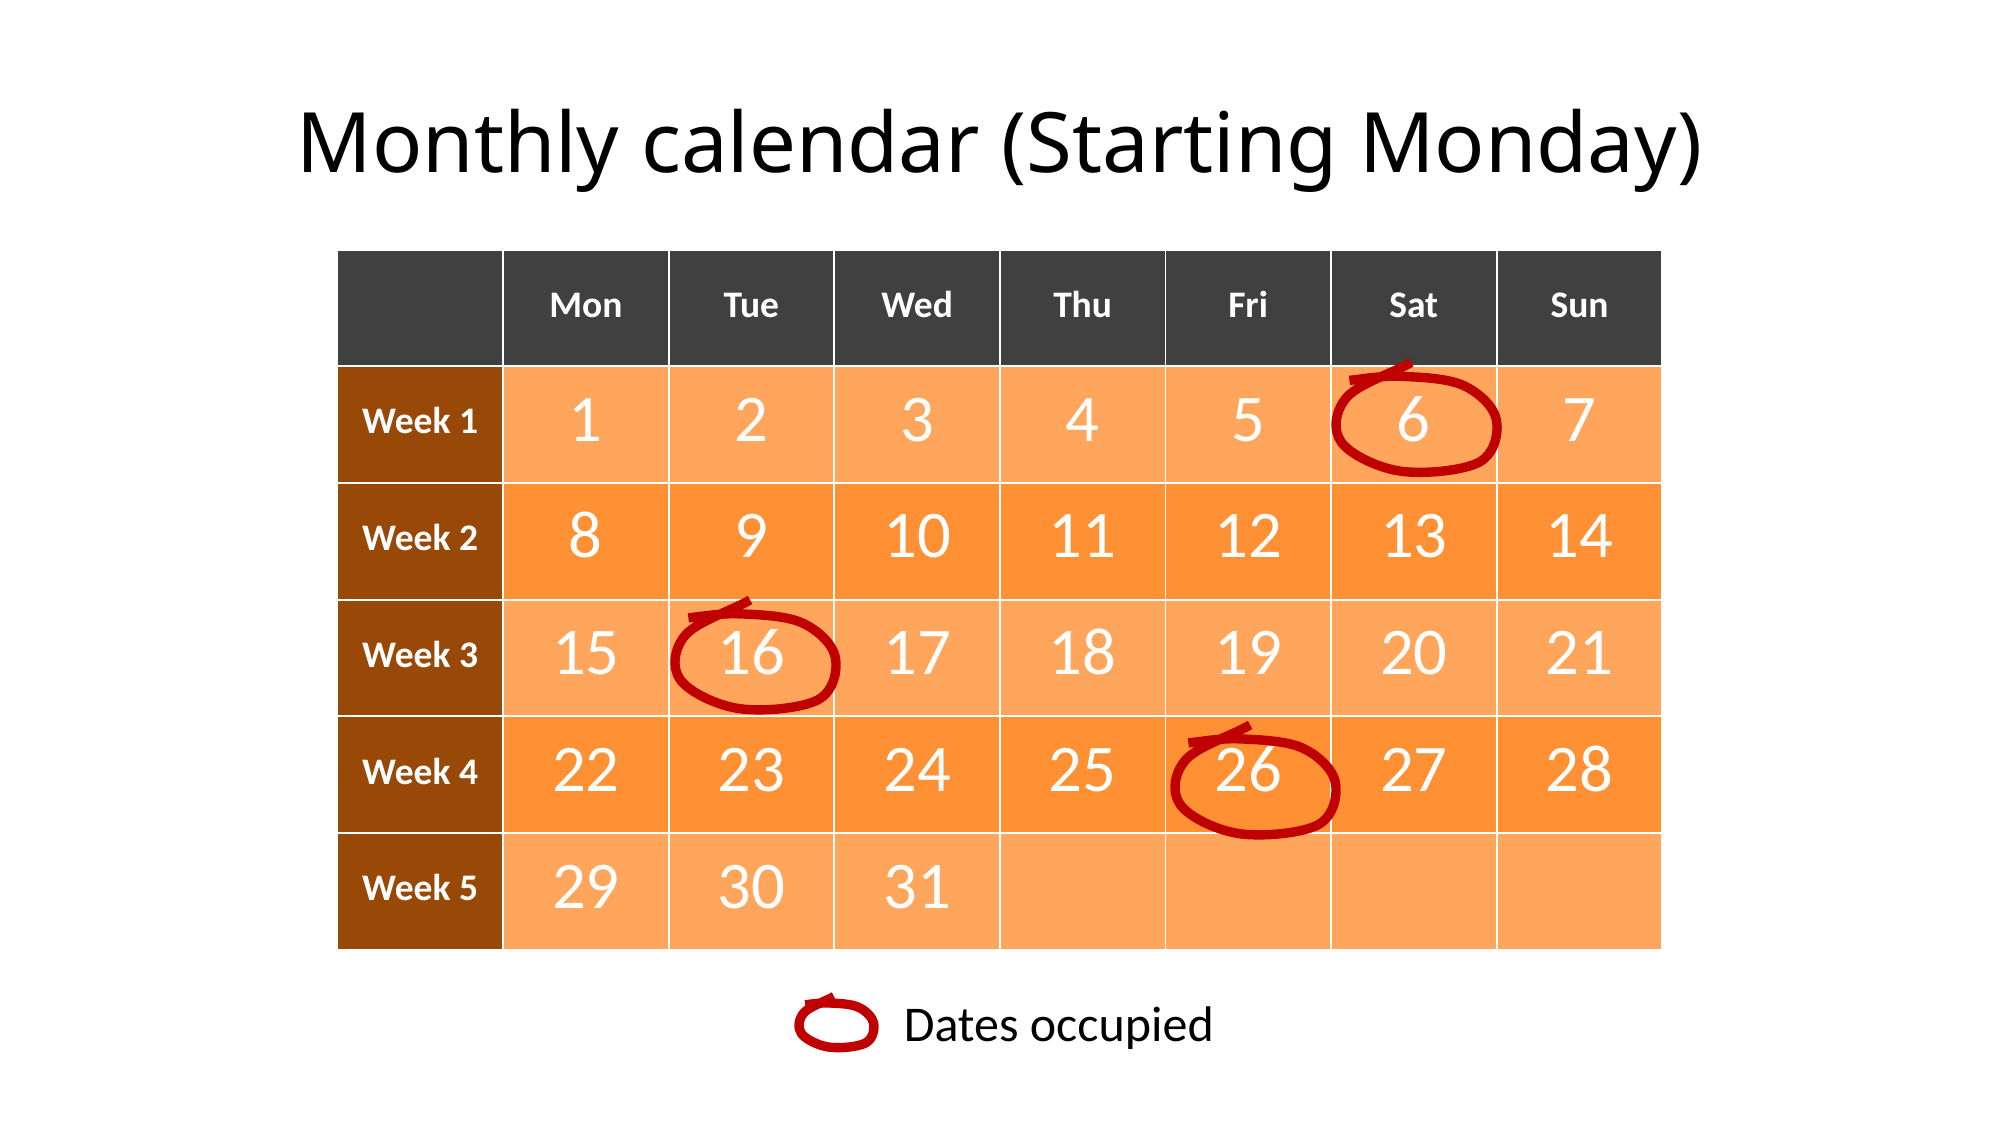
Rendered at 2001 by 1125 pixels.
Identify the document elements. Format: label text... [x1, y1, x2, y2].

table_cell 20 [1332, 601, 1496, 715]
table_cell [1001, 834, 1165, 949]
table_cell 1 [504, 367, 668, 482]
table_cell Week 3 [338, 601, 502, 715]
table_cell 23 [670, 717, 833, 832]
table_cell [1498, 834, 1661, 949]
table_cell 31 [835, 834, 999, 949]
table_cell 4 [1001, 367, 1165, 482]
text_box Dates occupied [889, 984, 1229, 1059]
table_cell 30 [670, 834, 833, 949]
text_box [1335, 361, 1498, 474]
table_cell 28 [1498, 717, 1661, 832]
table_cell 5 [1166, 367, 1330, 482]
table_cell 2 [670, 367, 833, 482]
text_box [674, 599, 837, 711]
table_cell 9 [670, 484, 833, 599]
table_cell 24 [835, 717, 999, 832]
table_cell [1166, 834, 1330, 949]
table_cell 6 [1332, 367, 1496, 482]
table_cell Week 1 [338, 367, 502, 482]
title Monthly calendar (Starting Monday) [99, 45, 1900, 233]
table_header Thu [1001, 251, 1165, 365]
table_cell 12 [1166, 484, 1330, 599]
table_cell 19 [1166, 601, 1330, 715]
table_header Fri [1166, 251, 1330, 365]
table_cell Week 4 [338, 717, 502, 832]
text_box [1174, 724, 1337, 836]
table_header Sat [1332, 251, 1496, 365]
table_header Tue [670, 251, 833, 365]
table_cell 21 [1498, 601, 1661, 715]
table_cell 16 [670, 601, 833, 715]
table_header [338, 251, 502, 365]
table_header Wed [835, 251, 999, 365]
table_cell 14 [1498, 484, 1661, 599]
table_cell 3 [835, 367, 999, 482]
table_cell 27 [1332, 717, 1496, 832]
table_cell 8 [504, 484, 668, 599]
text_box [798, 995, 875, 1049]
table_cell Week 5 [338, 834, 502, 949]
table_cell 18 [1001, 601, 1165, 715]
table_cell 29 [504, 834, 668, 949]
table_cell 10 [835, 484, 999, 599]
table_cell [1332, 834, 1496, 949]
table_cell 15 [504, 601, 668, 715]
table_cell 26 [1166, 717, 1330, 832]
table_header Sun [1498, 251, 1661, 365]
table_header Mon [504, 251, 668, 365]
table_cell 7 [1498, 367, 1661, 482]
table_cell 13 [1332, 484, 1496, 599]
table_cell 17 [835, 601, 999, 715]
table_cell 11 [1001, 484, 1165, 599]
table_cell 25 [1001, 717, 1165, 832]
table_cell Week 2 [338, 484, 502, 599]
table_cell 22 [504, 717, 668, 832]
